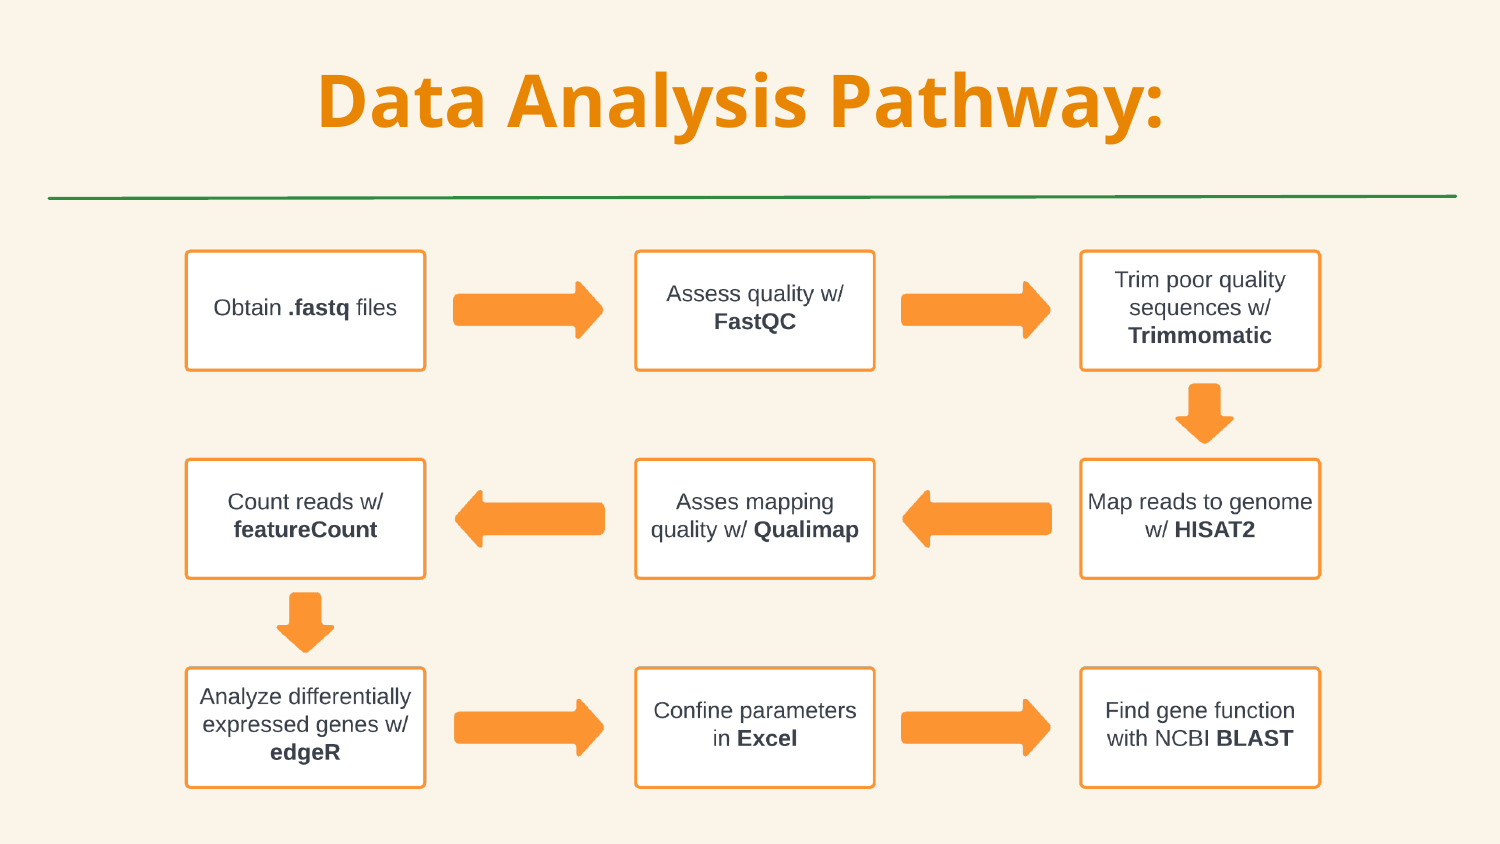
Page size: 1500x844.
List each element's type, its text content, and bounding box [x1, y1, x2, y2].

picture [156, 221, 1349, 817]
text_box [48, 195, 1456, 199]
text_box Data Analysis Pathway: [95, 39, 1405, 174]
